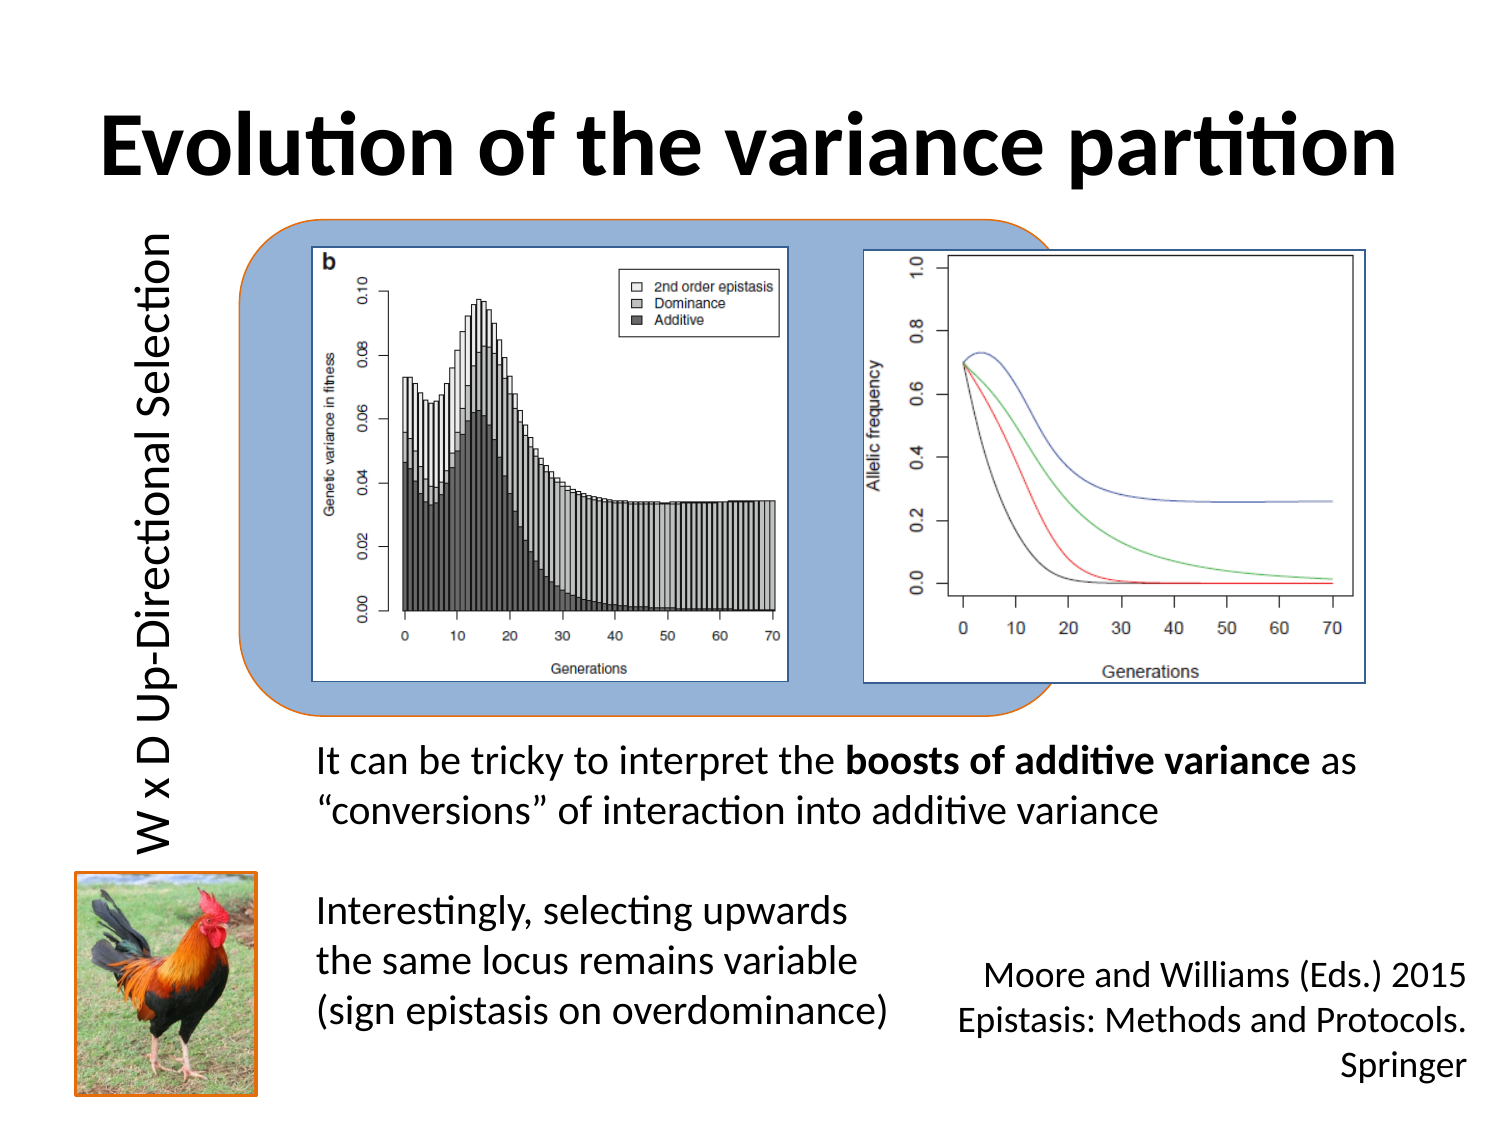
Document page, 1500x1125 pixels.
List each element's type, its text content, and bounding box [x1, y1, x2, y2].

text_box Moore and Williams (Eds.) 2015 Epistasis: Methods and Protocols. Springer [938, 942, 1483, 1093]
picture [312, 247, 788, 681]
text_box It can be tricky to interpret the boosts of additive variance as “conversions” of interaction into additive variance Interestingly, selecting upwards the same locus remains variable (sign epistasis on overdominance) [301, 725, 1388, 1041]
text_box [239, 233, 1049, 717]
picture [76, 873, 255, 1095]
picture [864, 250, 1365, 683]
text_box W x D Up-Directional Selection [112, 208, 187, 870]
title Evolution of the variance partition [75, 45, 1425, 233]
